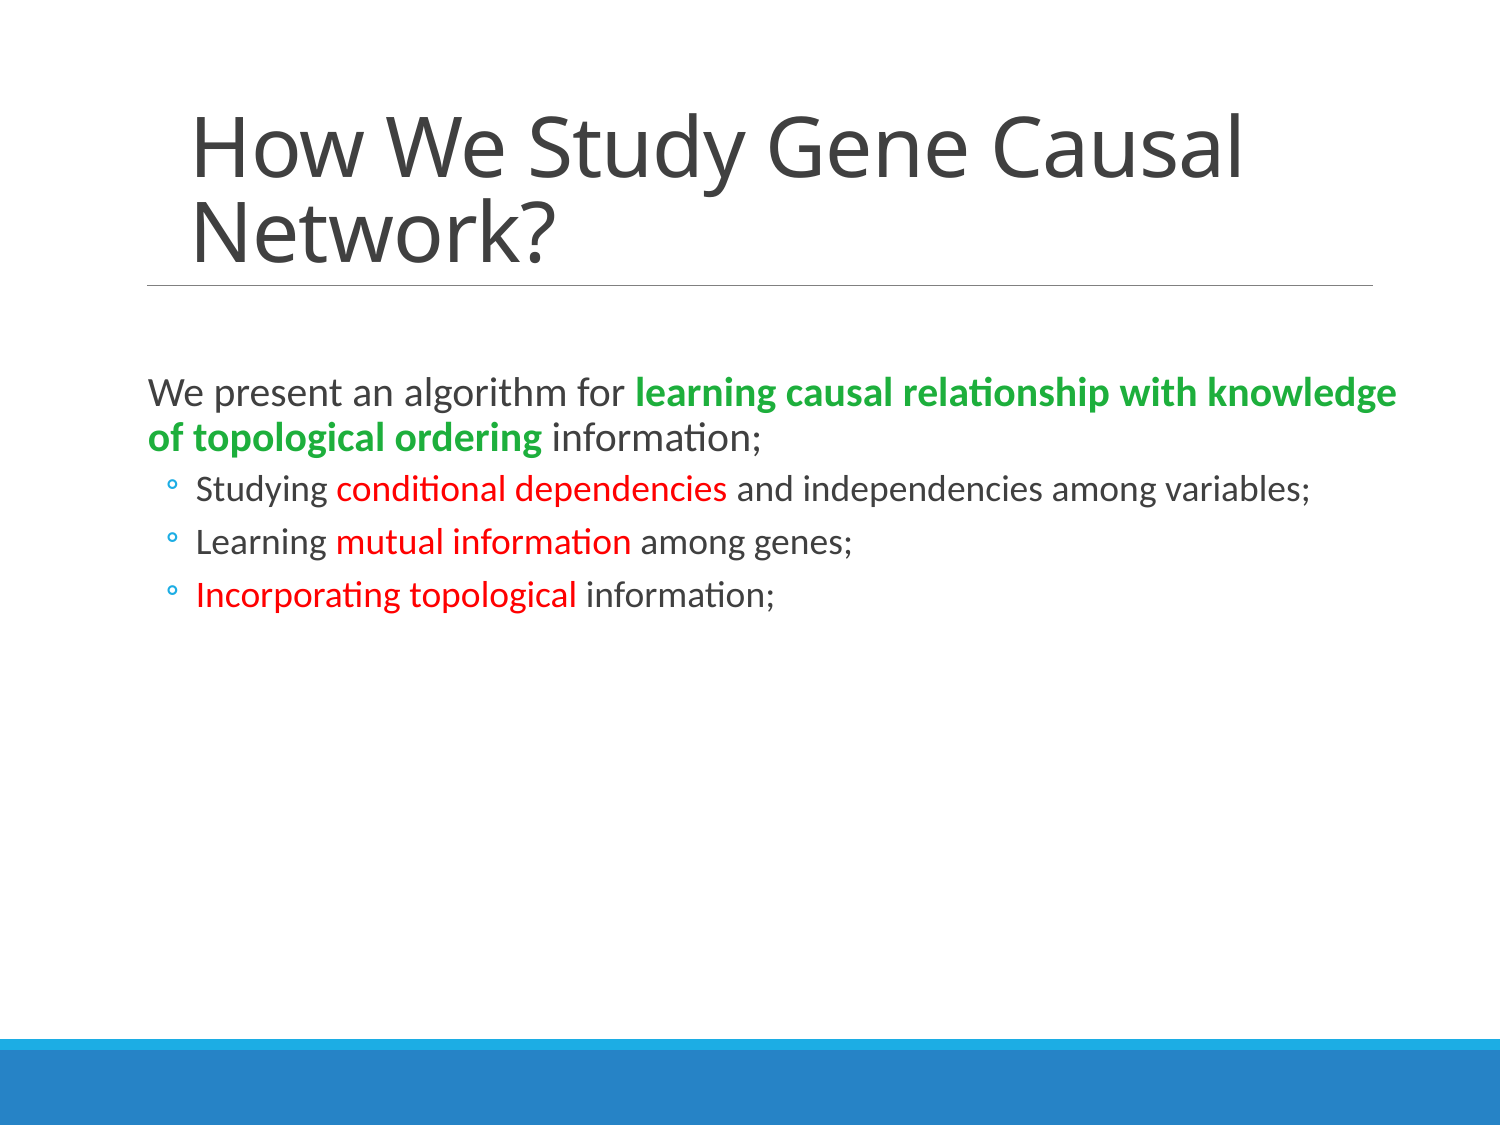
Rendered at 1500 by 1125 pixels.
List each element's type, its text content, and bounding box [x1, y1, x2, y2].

title How We Study Gene Causal Network? [174, 99, 1386, 288]
list We present an algorithm for learning causal relationship with knowledge of topological ordering information; Studying conditional dependencies and independencies among variables; Learning mutual information among genes; Incorporating topological information; [132, 363, 1439, 1063]
